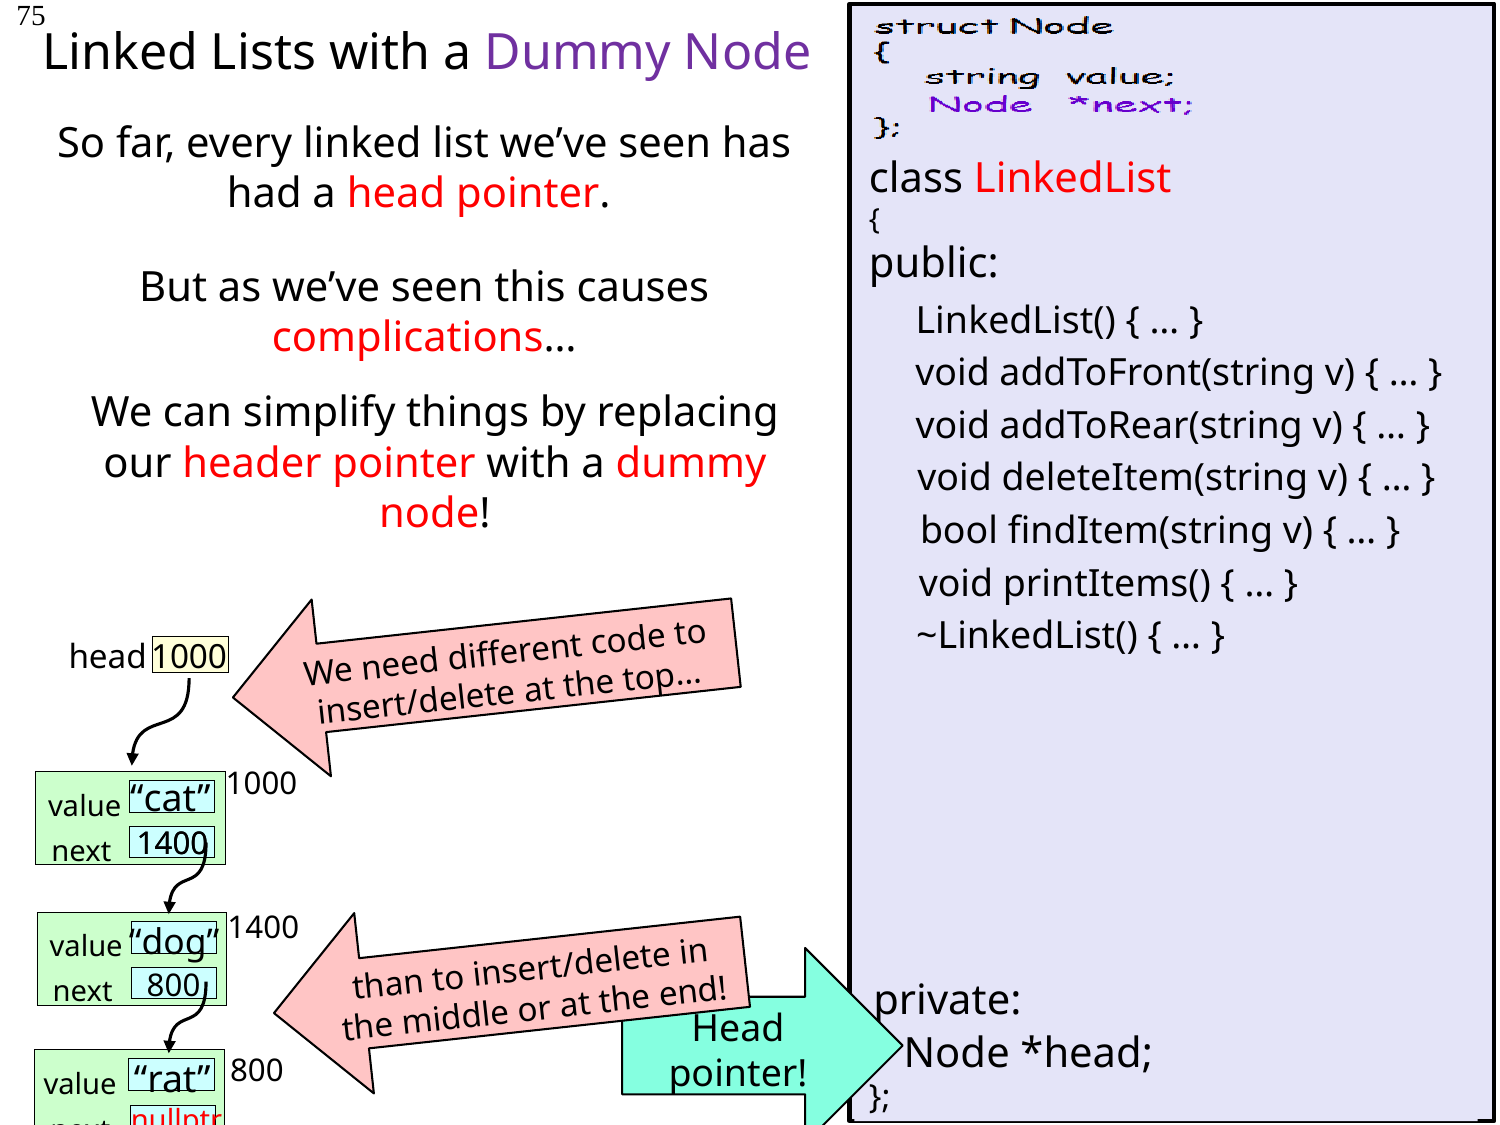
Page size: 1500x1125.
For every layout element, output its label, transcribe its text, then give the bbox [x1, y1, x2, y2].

title Linked Lists with a Dummy Node [0, 0, 1065, 143]
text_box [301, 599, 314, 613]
text_box So far, every linked list we’ve seen has had a head pointer. [41, 108, 807, 224]
text_box than to insert/delete in the middle or at the end! [318, 913, 751, 1094]
text_box We can simplify things by replacing our header pointer with a dummy node! [41, 377, 828, 543]
text_box But as we’ve seen this causes complications… [41, 252, 807, 367]
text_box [30, 613, 315, 1125]
text_box We need different code to insert/delete at the top… [318, 598, 741, 777]
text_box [849, 3, 1500, 1125]
slide_number 75 [0, 0, 61, 65]
text_box Head pointer! [622, 947, 844, 1125]
